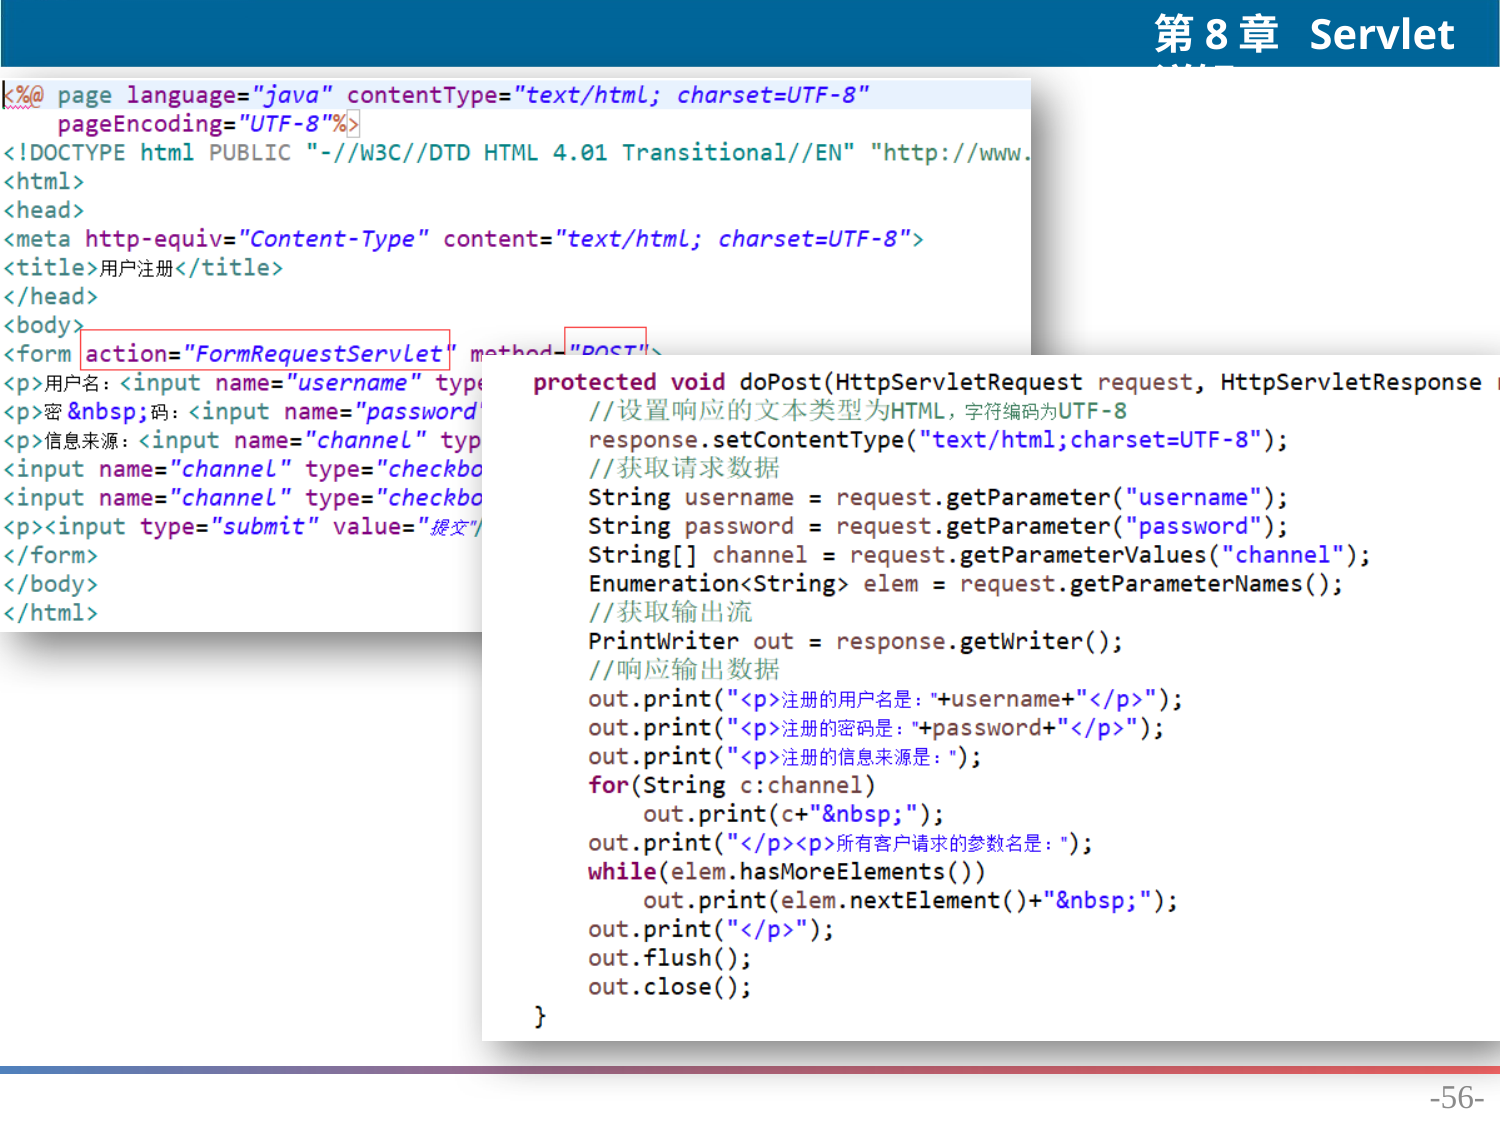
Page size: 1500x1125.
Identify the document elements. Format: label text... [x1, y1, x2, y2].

picture [1496, 0, 1500, 67]
slide_number -56- [1149, 1086, 1500, 1125]
picture [0, 77, 1500, 1041]
